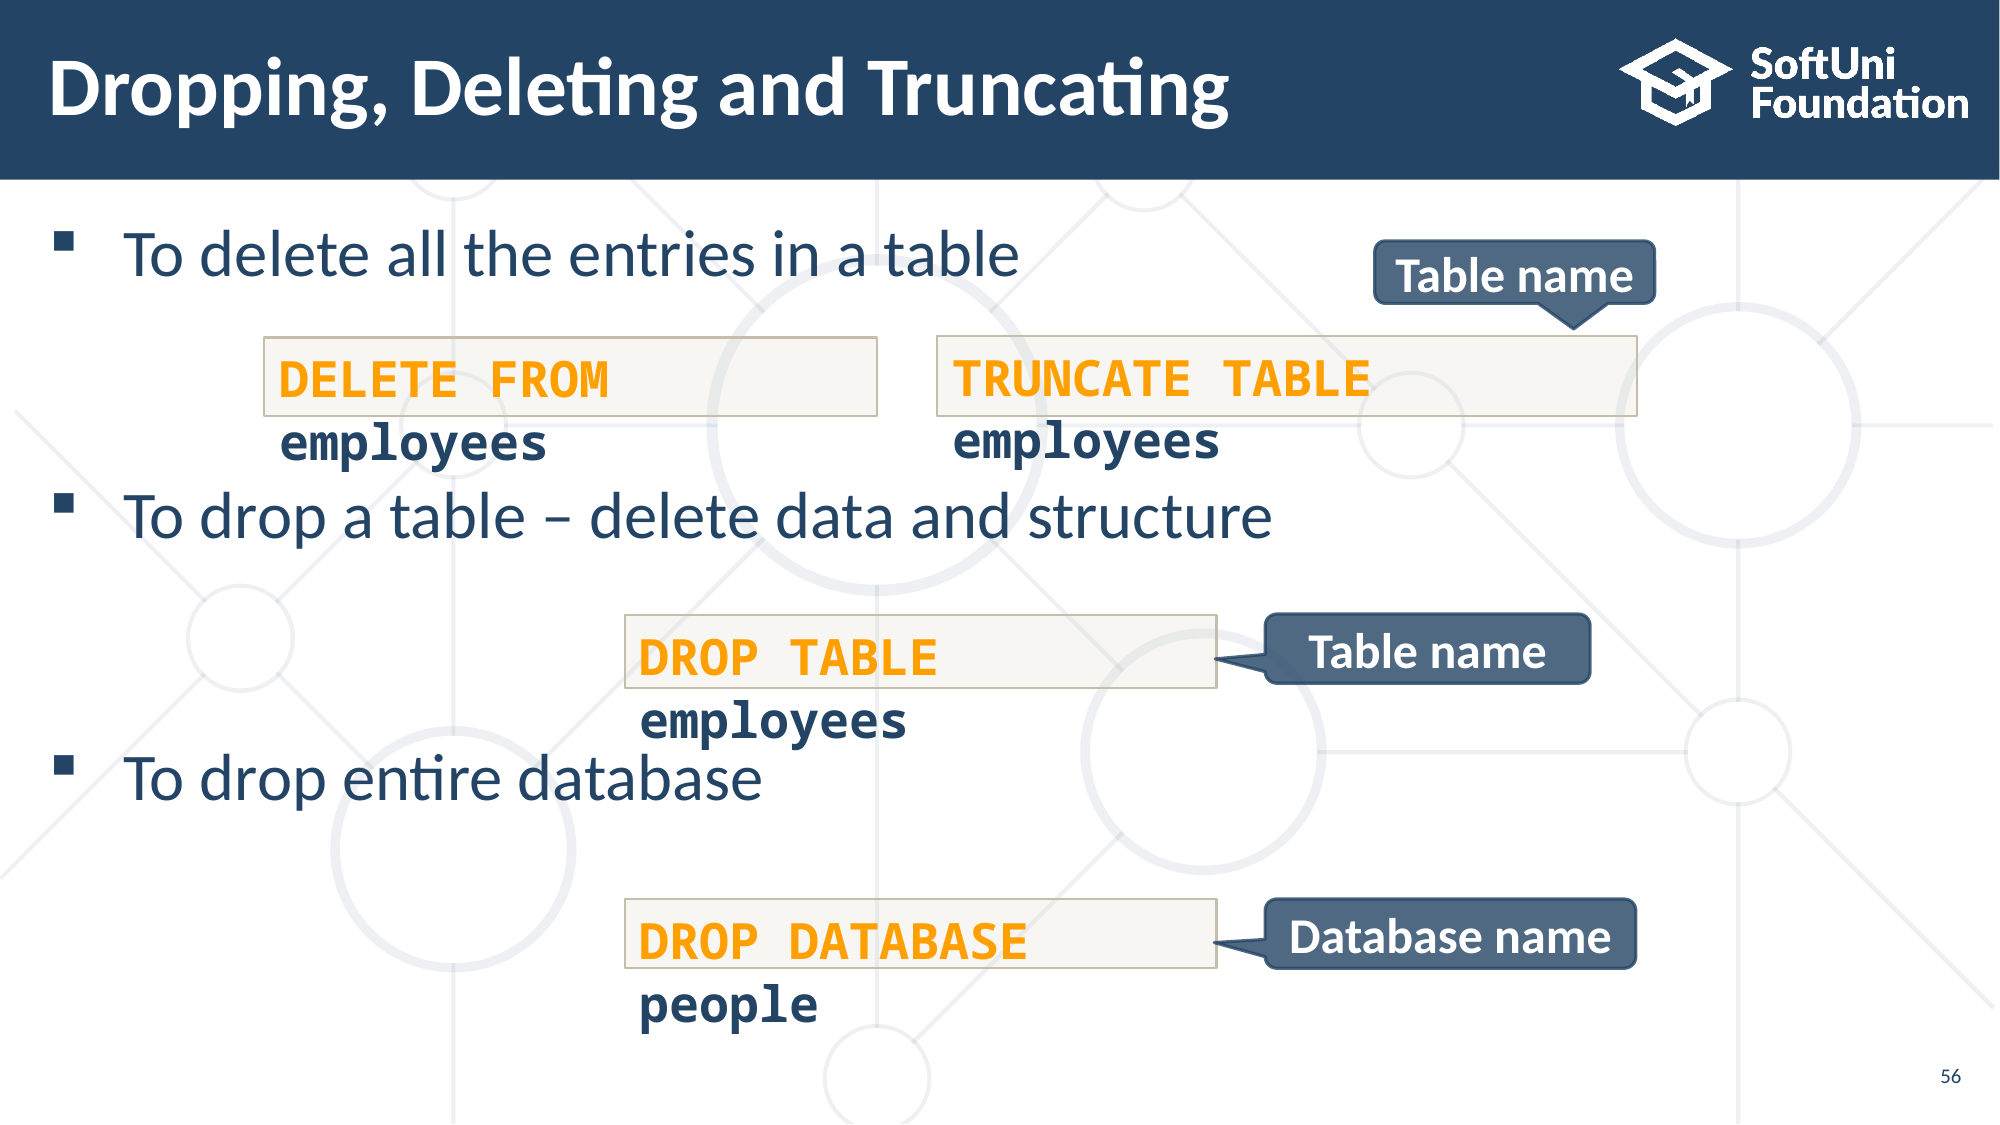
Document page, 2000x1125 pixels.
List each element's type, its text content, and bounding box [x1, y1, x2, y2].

text_box DROP TABLE employees [624, 614, 1217, 688]
slide_number 56 [1896, 1050, 1968, 1101]
list To delete all the entries in a table To drop a table – delete data and structure To drop entire database [30, 200, 1968, 1050]
title Dropping, Deleting and Truncating [31, 16, 1591, 162]
text_box TRUNCATE TABLE employees [937, 335, 1638, 417]
text_box DELETE FROM employees [264, 337, 877, 417]
text_box Table name [1372, 238, 1657, 331]
text_box Table name [1213, 611, 1593, 686]
text_box Database name [1212, 896, 1638, 971]
text_box DROP DATABASE people [624, 898, 1217, 969]
picture [1618, 38, 1968, 126]
